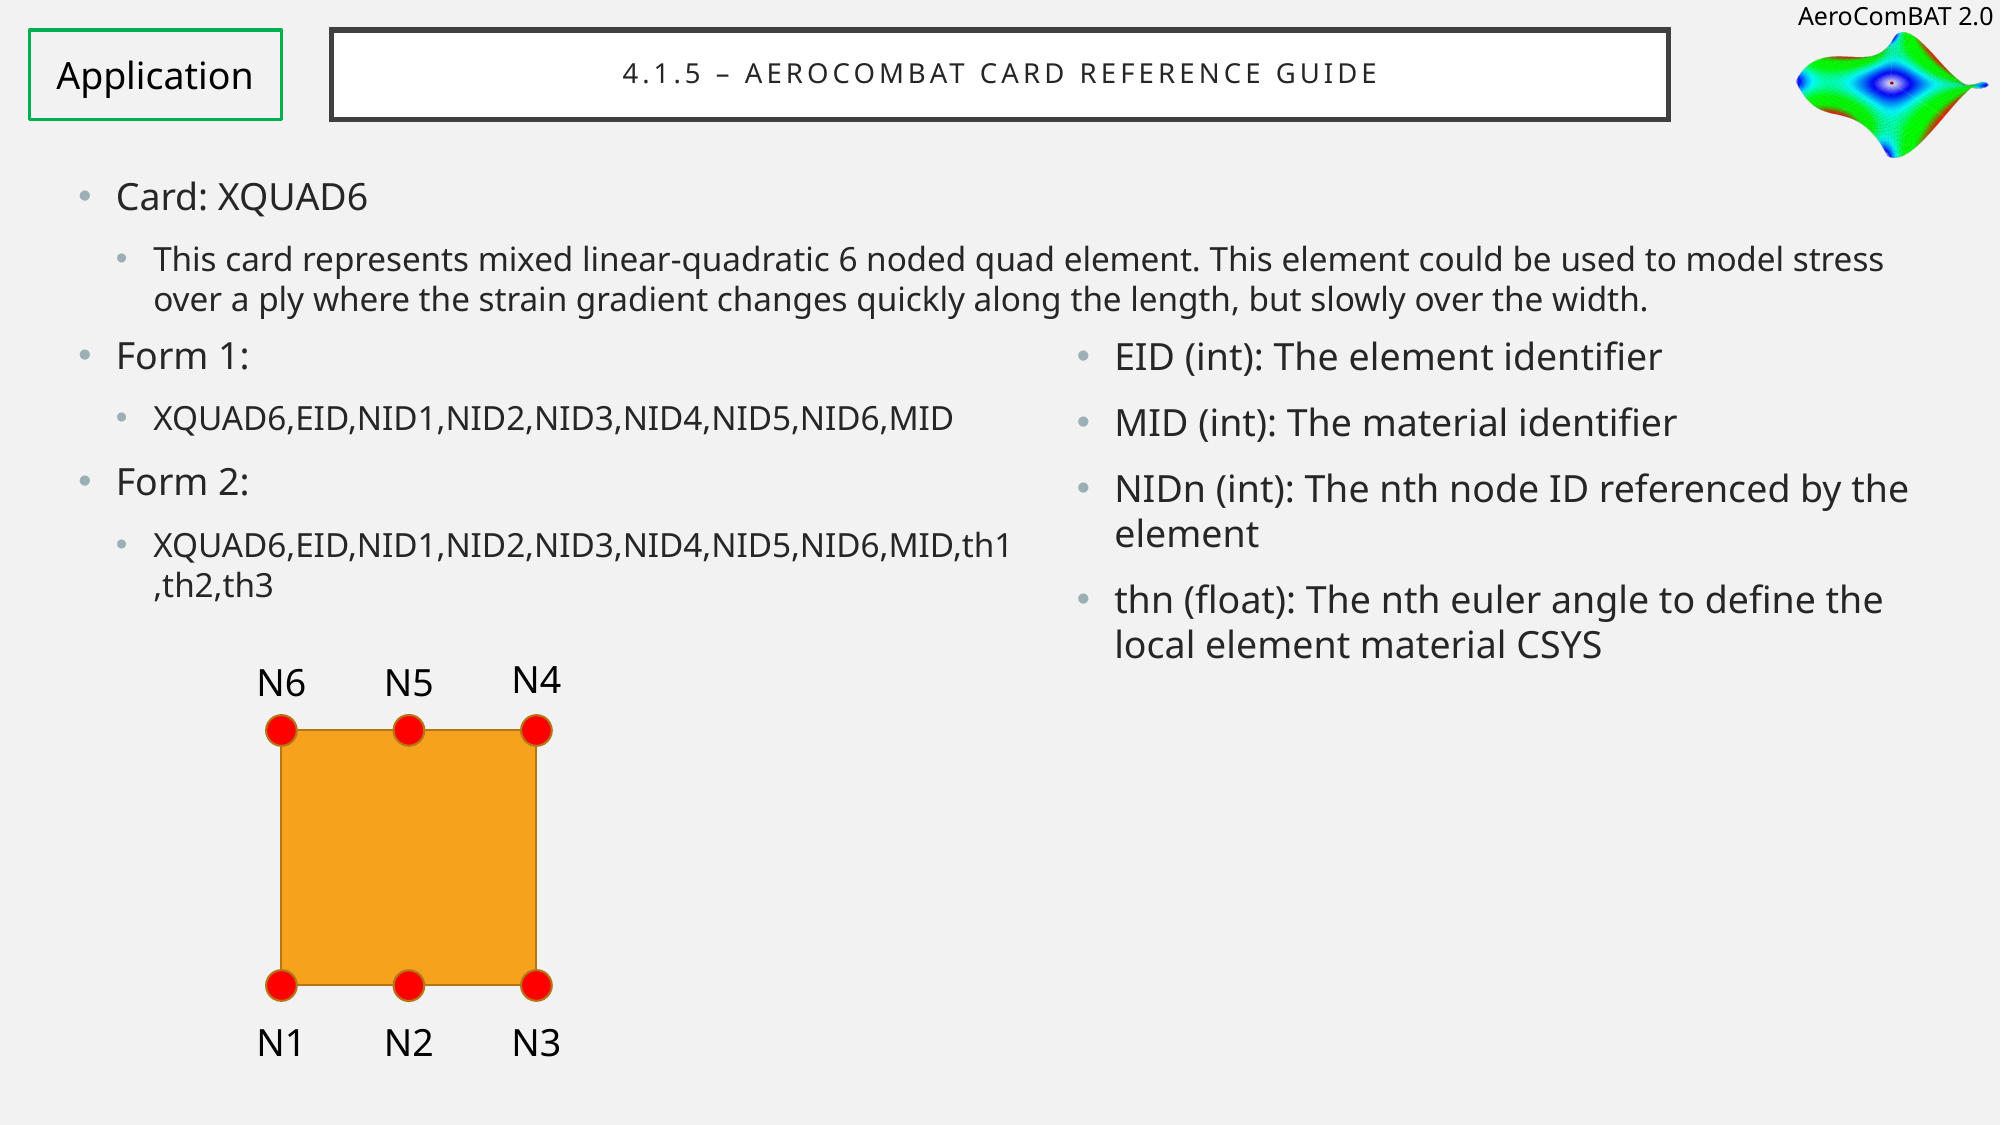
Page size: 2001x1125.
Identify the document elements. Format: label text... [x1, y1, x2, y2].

text_box [280, 729, 537, 986]
text_box N3 [496, 1011, 577, 1072]
text_box [265, 969, 298, 1002]
text_box [392, 713, 426, 747]
text_box Application [28, 29, 282, 121]
text_box [520, 969, 553, 1002]
picture [1794, 31, 1990, 159]
text_box [520, 714, 553, 747]
list Card: XQUAD6 This card represents mixed linear-quadratic 6 noded quad element. This element could be used to model stress over a ply where the strain gradient changes quickly along the length, but slowly over the width. [63, 165, 1937, 336]
text_box [392, 969, 426, 1003]
text_box [265, 714, 298, 747]
text_box N2 [369, 1011, 449, 1072]
text_box EID (int): The element identifier MID (int): The material identifier NIDn (int): The nth node ID referenced by the element thn (float): The nth euler angle to define the local element material CSYS [1061, 325, 1962, 1113]
text_box N6 [241, 651, 322, 712]
text_box N4 [496, 649, 577, 709]
text_box Form 1: XQUAD6,EID,NID1,NID2,NID3,NID4,NID5,NID6,MID Form 2: XQUAD6,EID,NID1,NID2,NID3,NID4,NID5,NID6,MID,th1,th2,th3 [63, 324, 1037, 1062]
text_box N1 [241, 1011, 322, 1072]
text_box N5 [369, 651, 449, 712]
title 4.1.5 – AeroComBAT Card Reference Guide [329, 27, 1671, 122]
